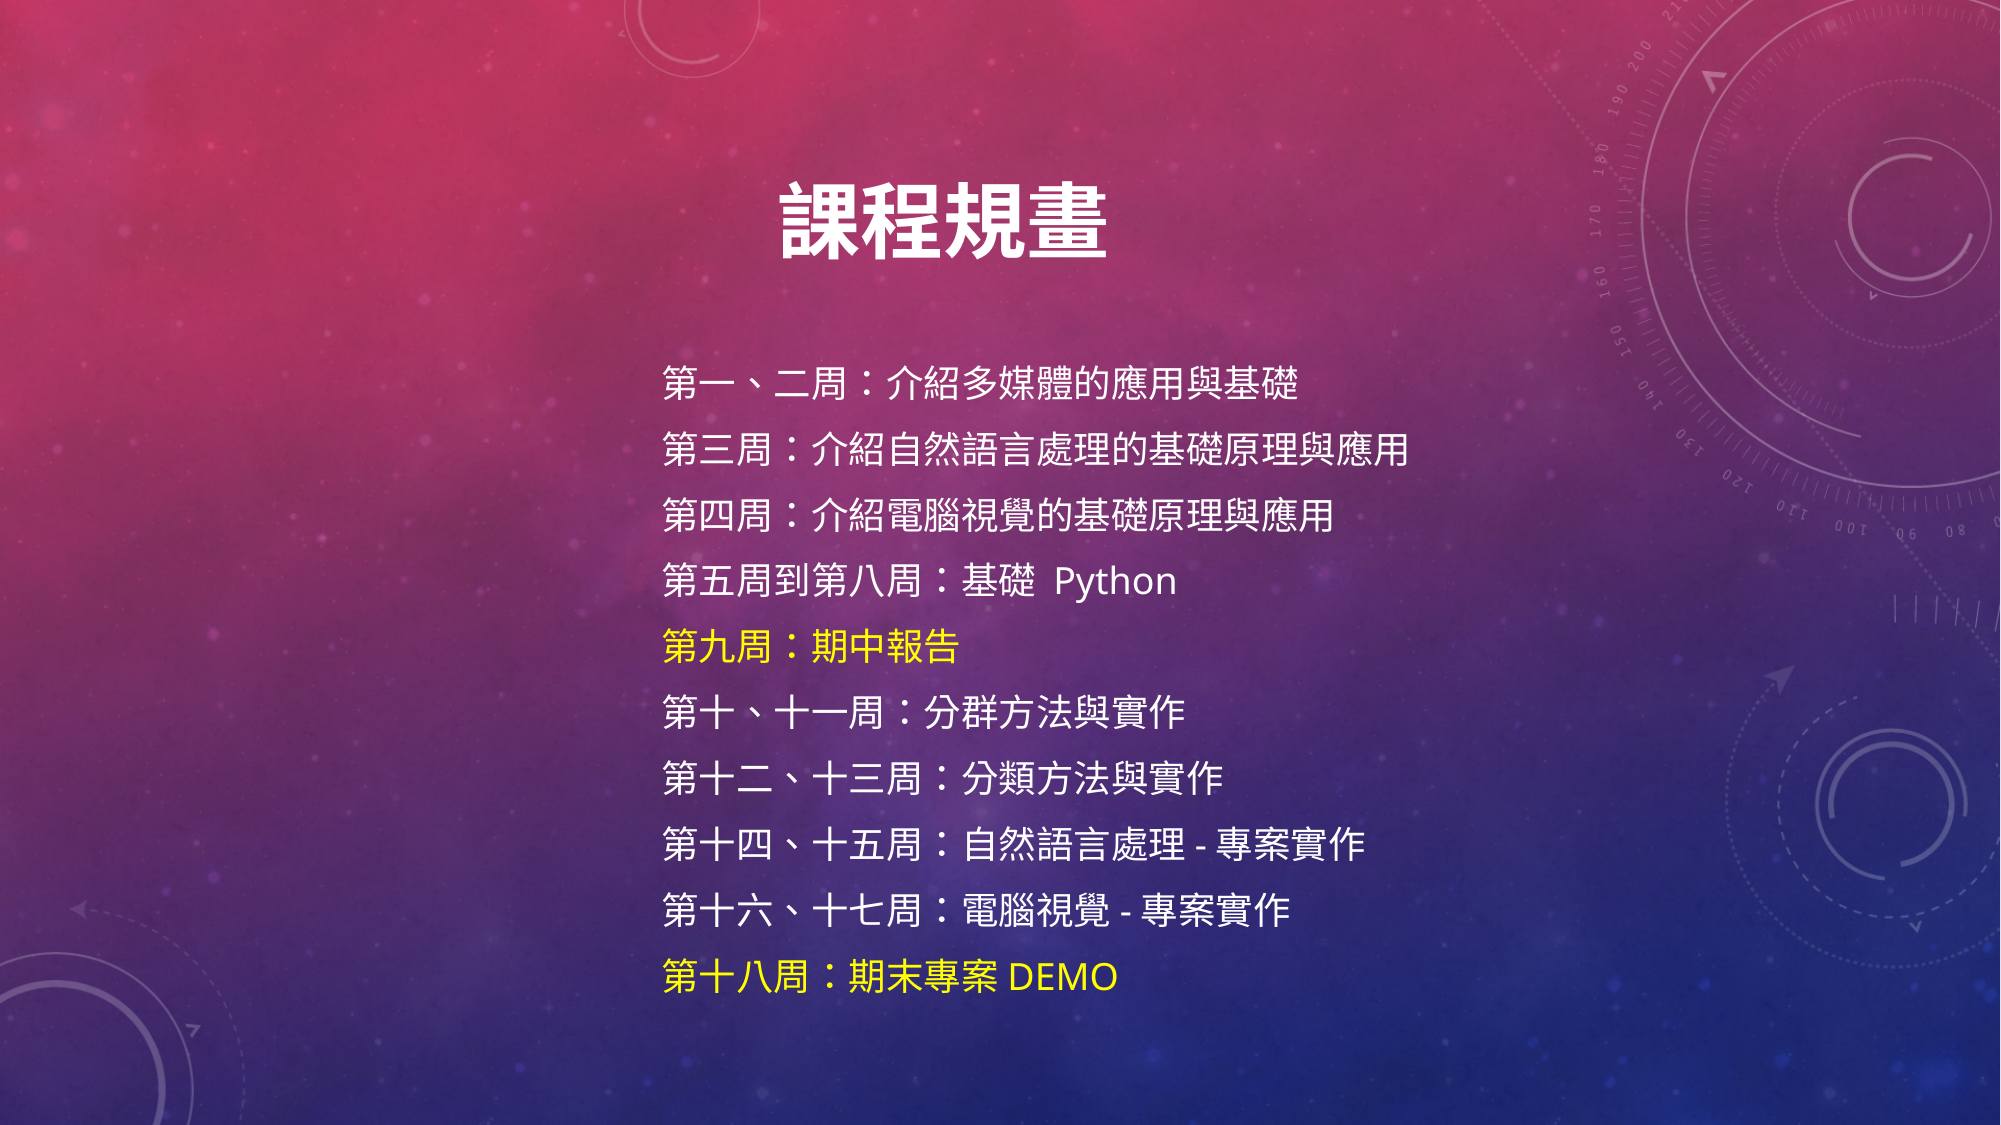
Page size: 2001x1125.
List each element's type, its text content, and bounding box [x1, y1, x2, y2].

title 課程規畫 [112, 99, 1775, 339]
list 第一、二周：介紹多媒體的應用與基礎 第三周：介紹自然語言處理的基礎原理與應用 第四周：介紹電腦視覺的基礎原理與應用 第五周到第八周：基礎 Python 第九周：期中報告 第十、十一周：分群方法與實作 第十二、十三周：分類方法與實作 第十四、十五周：自然語言處理-專案實作 第十六、十七周：電腦視覺-專案實作 第十八周：期末專案DEMO [645, 324, 1775, 1034]
picture [0, 0, 2001, 1125]
